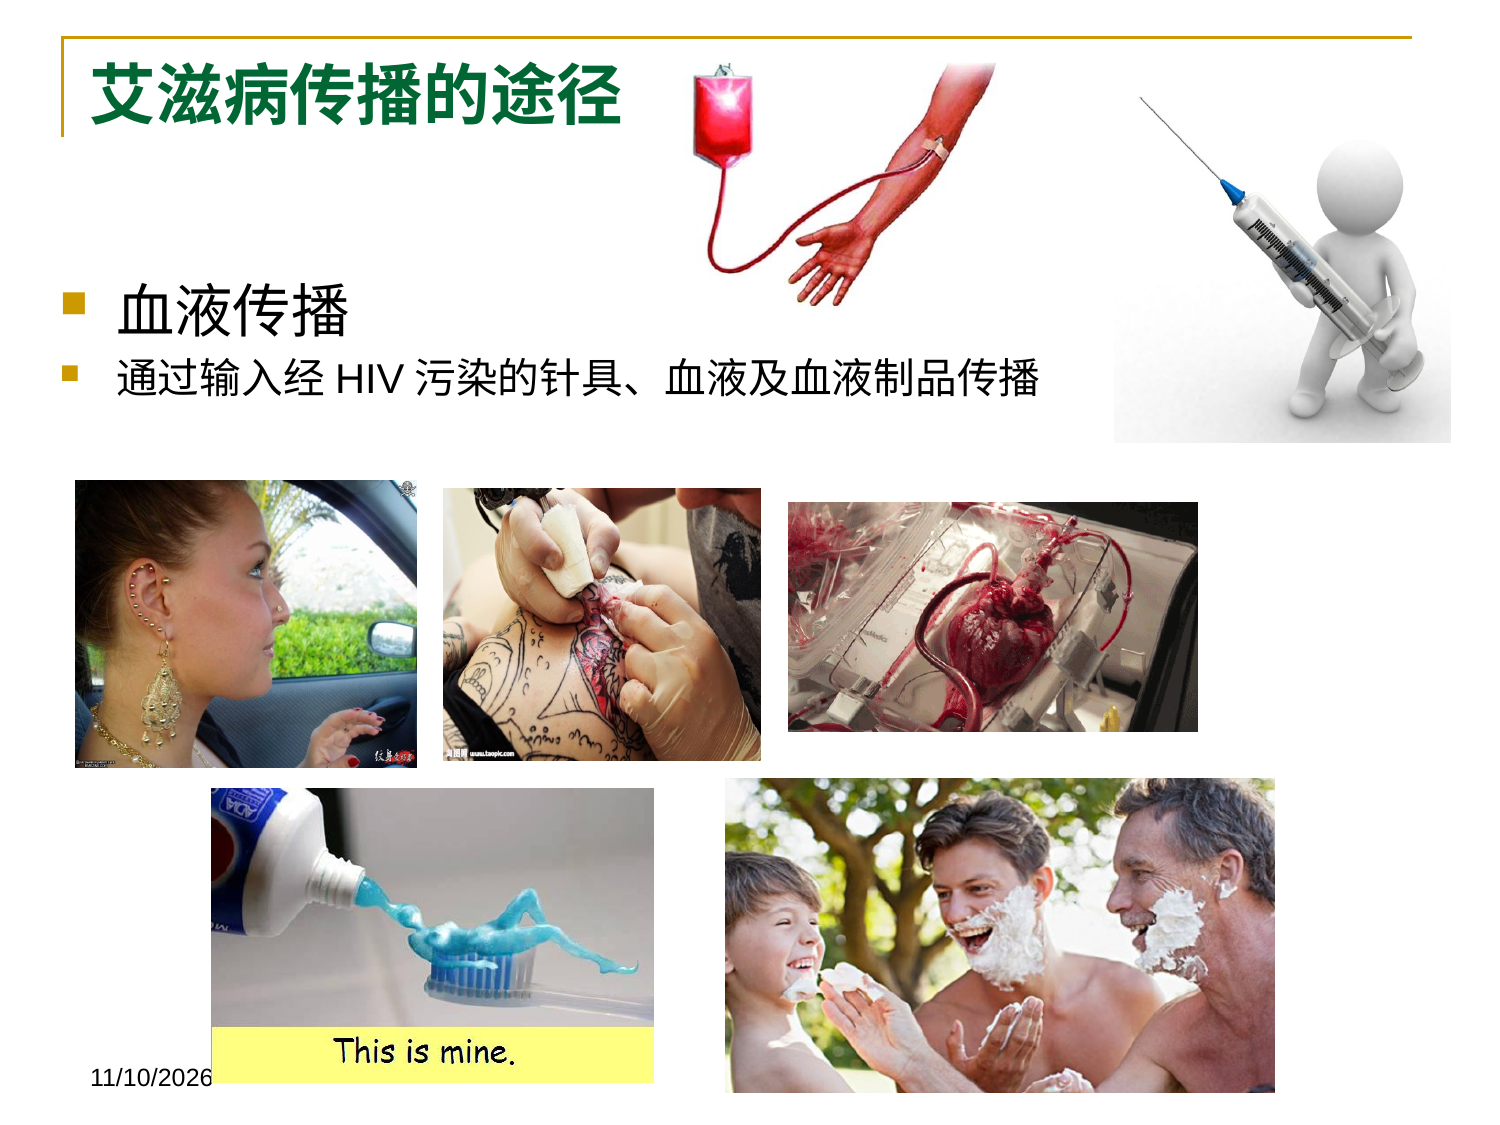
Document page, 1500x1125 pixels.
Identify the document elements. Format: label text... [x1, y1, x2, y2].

picture [645, 62, 1022, 313]
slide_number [74, 1023, 373, 1100]
picture [211, 788, 654, 1084]
picture [788, 501, 1198, 733]
picture [1114, 85, 1451, 443]
picture [74, 480, 417, 769]
list 血液传播 通过输入经HIV污染的针具、血液及血液制品传播 [44, 266, 1396, 1073]
title 艾滋病传播的途径 [74, 45, 1426, 163]
picture [443, 487, 761, 761]
picture [724, 778, 1275, 1093]
